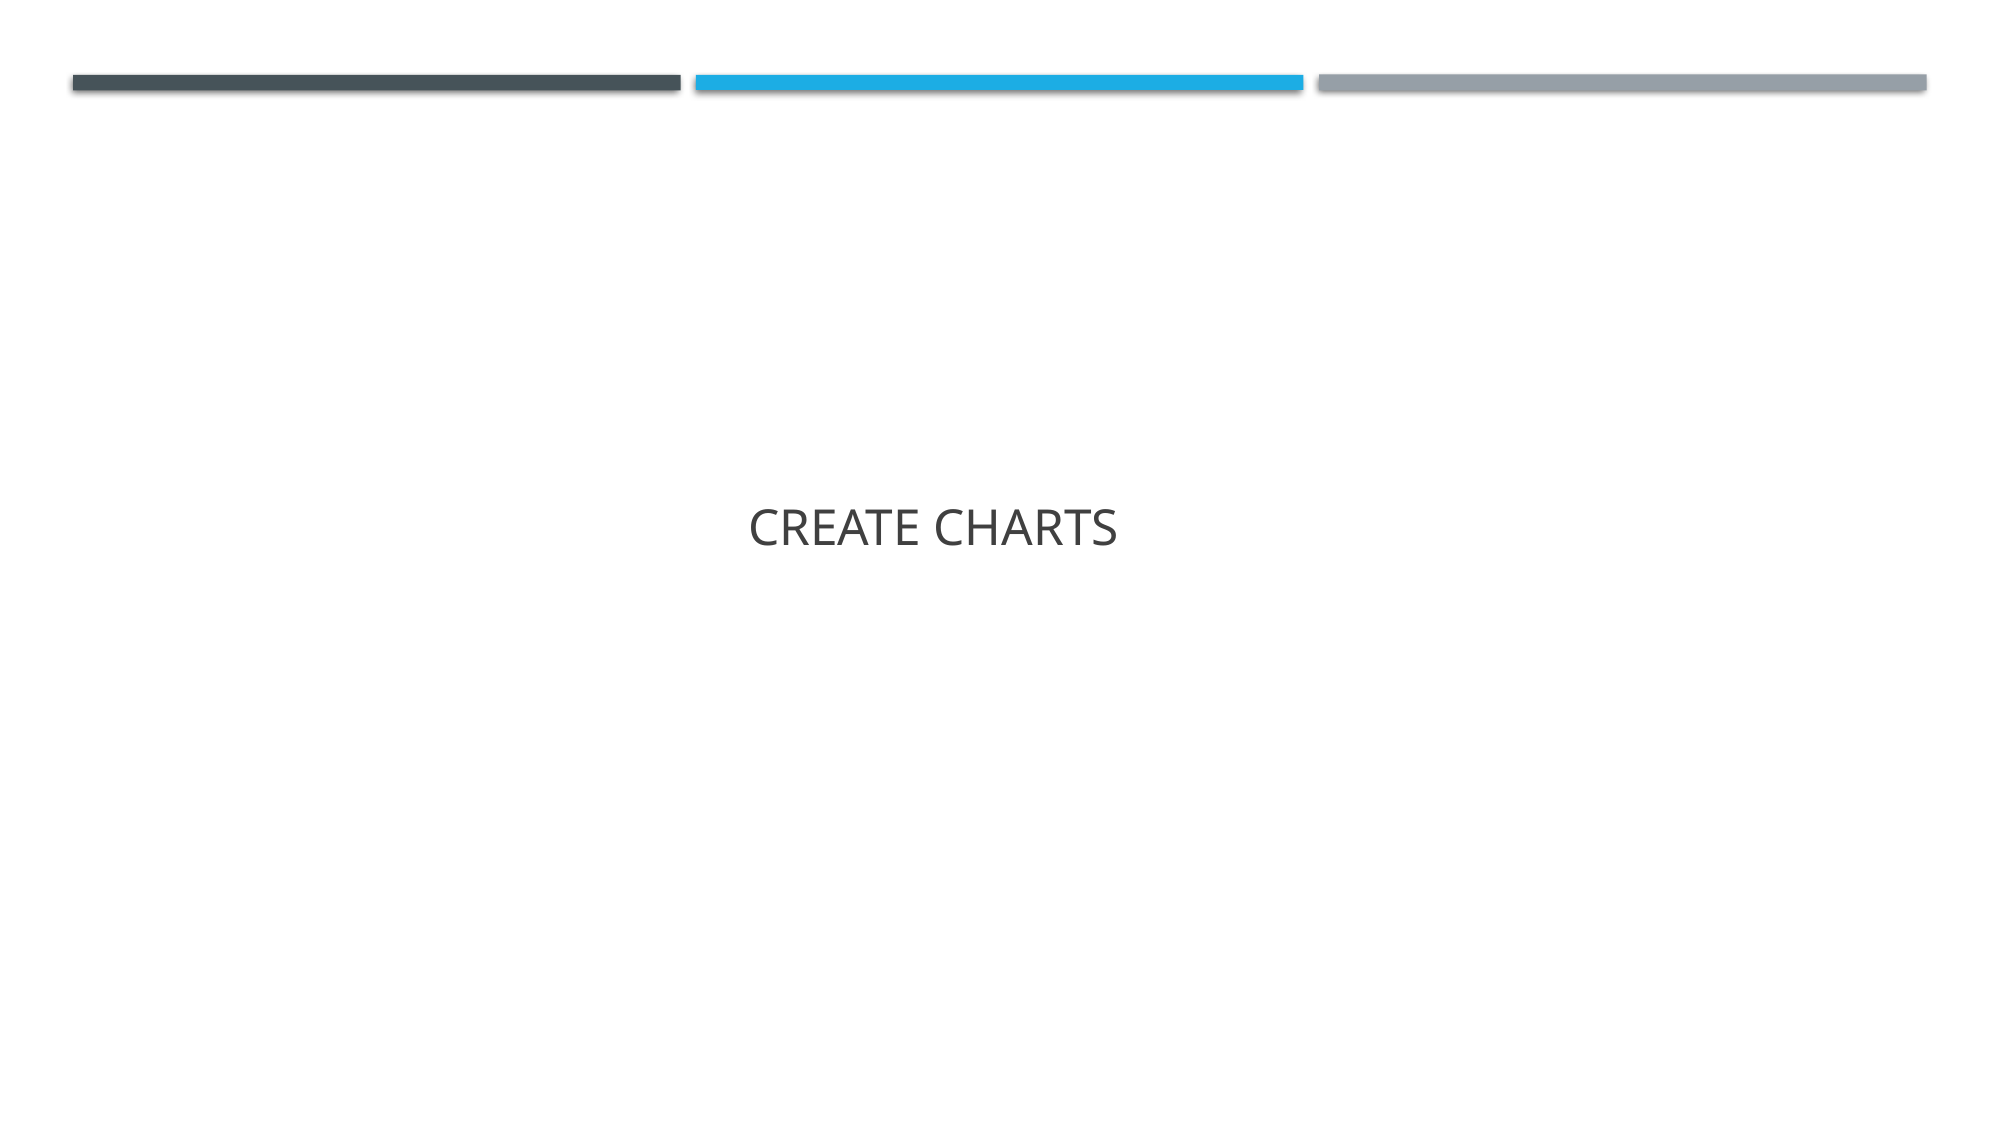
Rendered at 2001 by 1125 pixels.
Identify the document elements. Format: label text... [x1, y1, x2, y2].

title Create charts [733, 486, 1171, 563]
